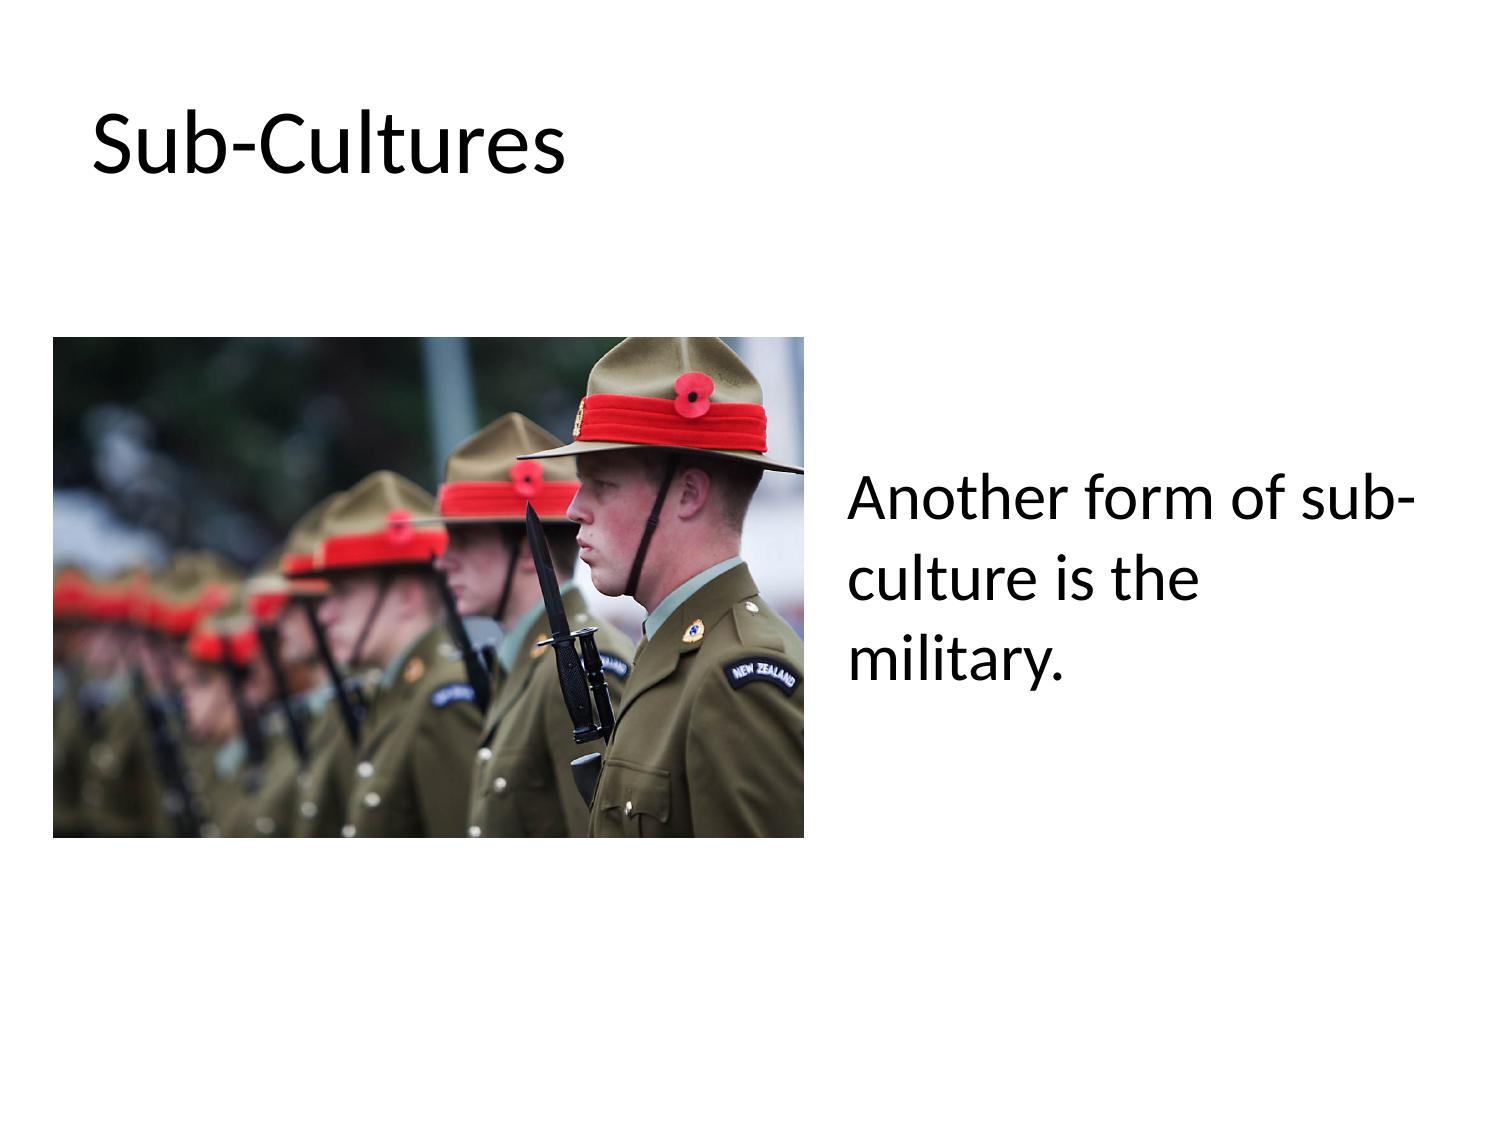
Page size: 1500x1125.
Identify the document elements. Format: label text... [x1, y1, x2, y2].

picture [52, 337, 804, 838]
title Sub-Cultures [76, 42, 857, 231]
list Another form of sub-culture is the military. [832, 445, 1447, 730]
